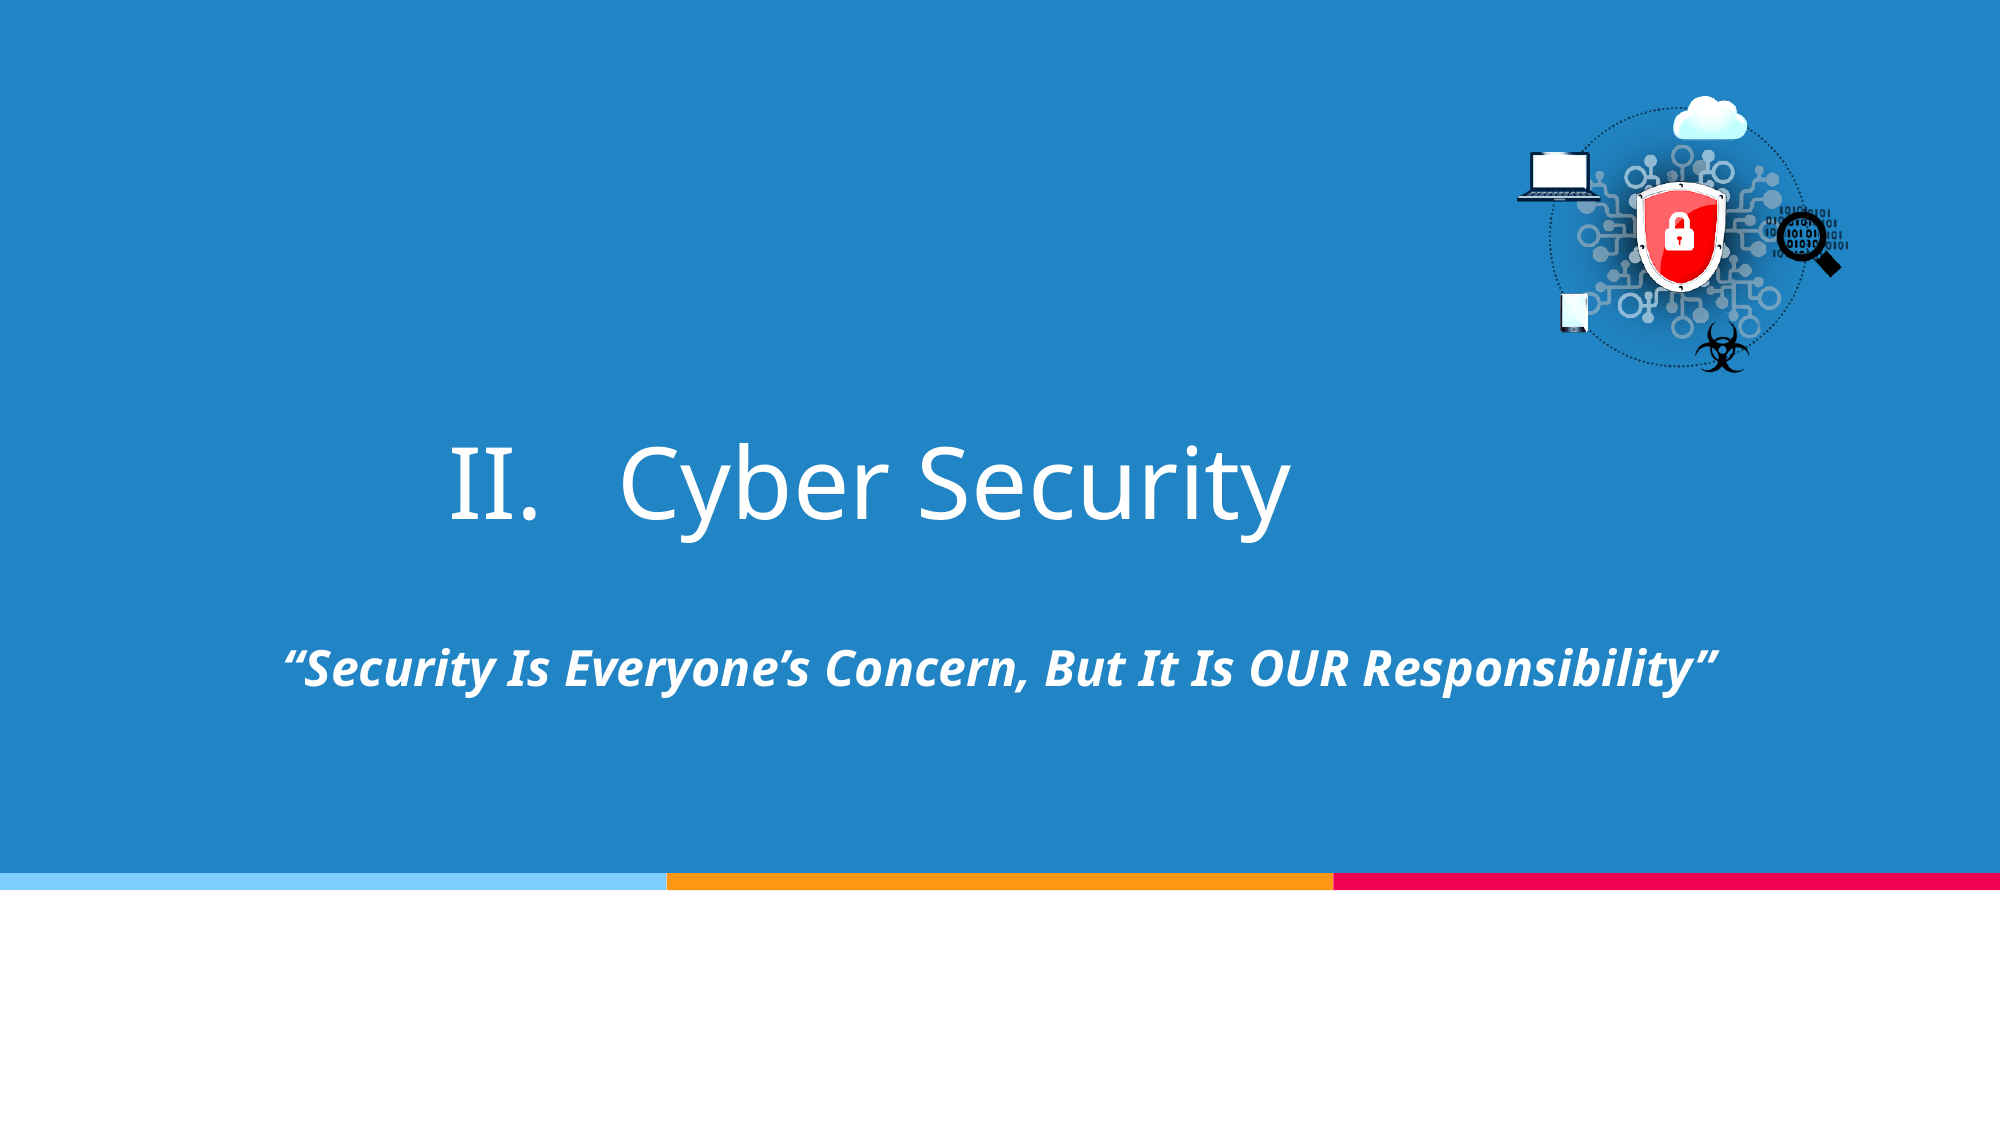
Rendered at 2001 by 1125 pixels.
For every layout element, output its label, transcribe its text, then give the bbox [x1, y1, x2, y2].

picture [1517, 94, 1851, 373]
title Cyber Security [20, 300, 1721, 555]
subtitle “Security Is Everyone’s Concern, But It Is OUR Responsibility” [150, 621, 1850, 793]
